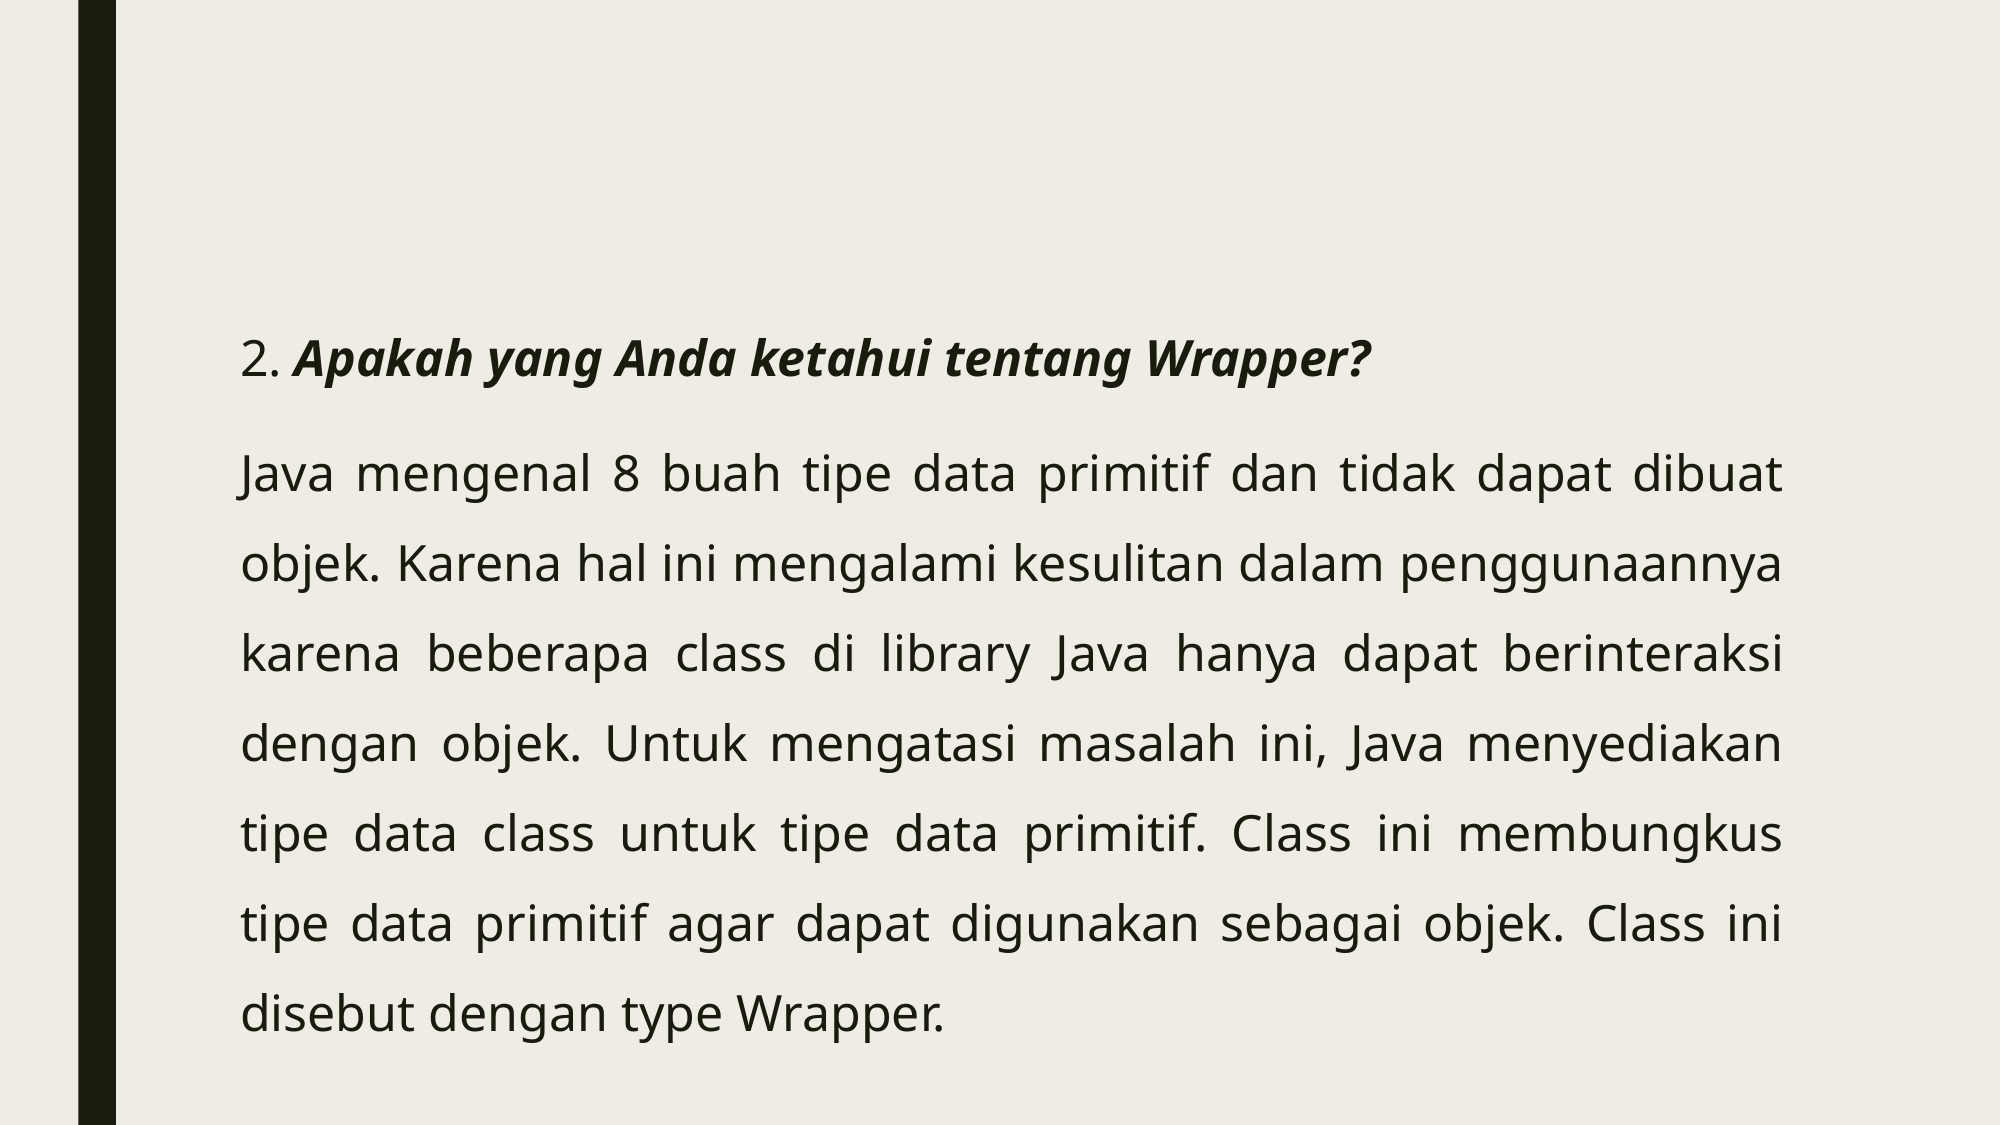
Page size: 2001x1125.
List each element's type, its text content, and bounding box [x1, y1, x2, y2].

list 2. Apakah yang Anda ketahui tentang Wrapper? Java mengenal 8 buah tipe data primitif dan tidak dapat dibuat objek. Karena hal ini mengalami kesulitan dalam penggunaannya karena beberapa class di library Java hanya dapat berinteraksi dengan objek. Untuk mengatasi masalah ini, Java menyediakan tipe data class untuk tipe data primitif. Class ini membungkus tipe data primitif agar dapat digunakan sebagai objek. Class ini disebut dengan type Wrapper. [225, 375, 1800, 963]
